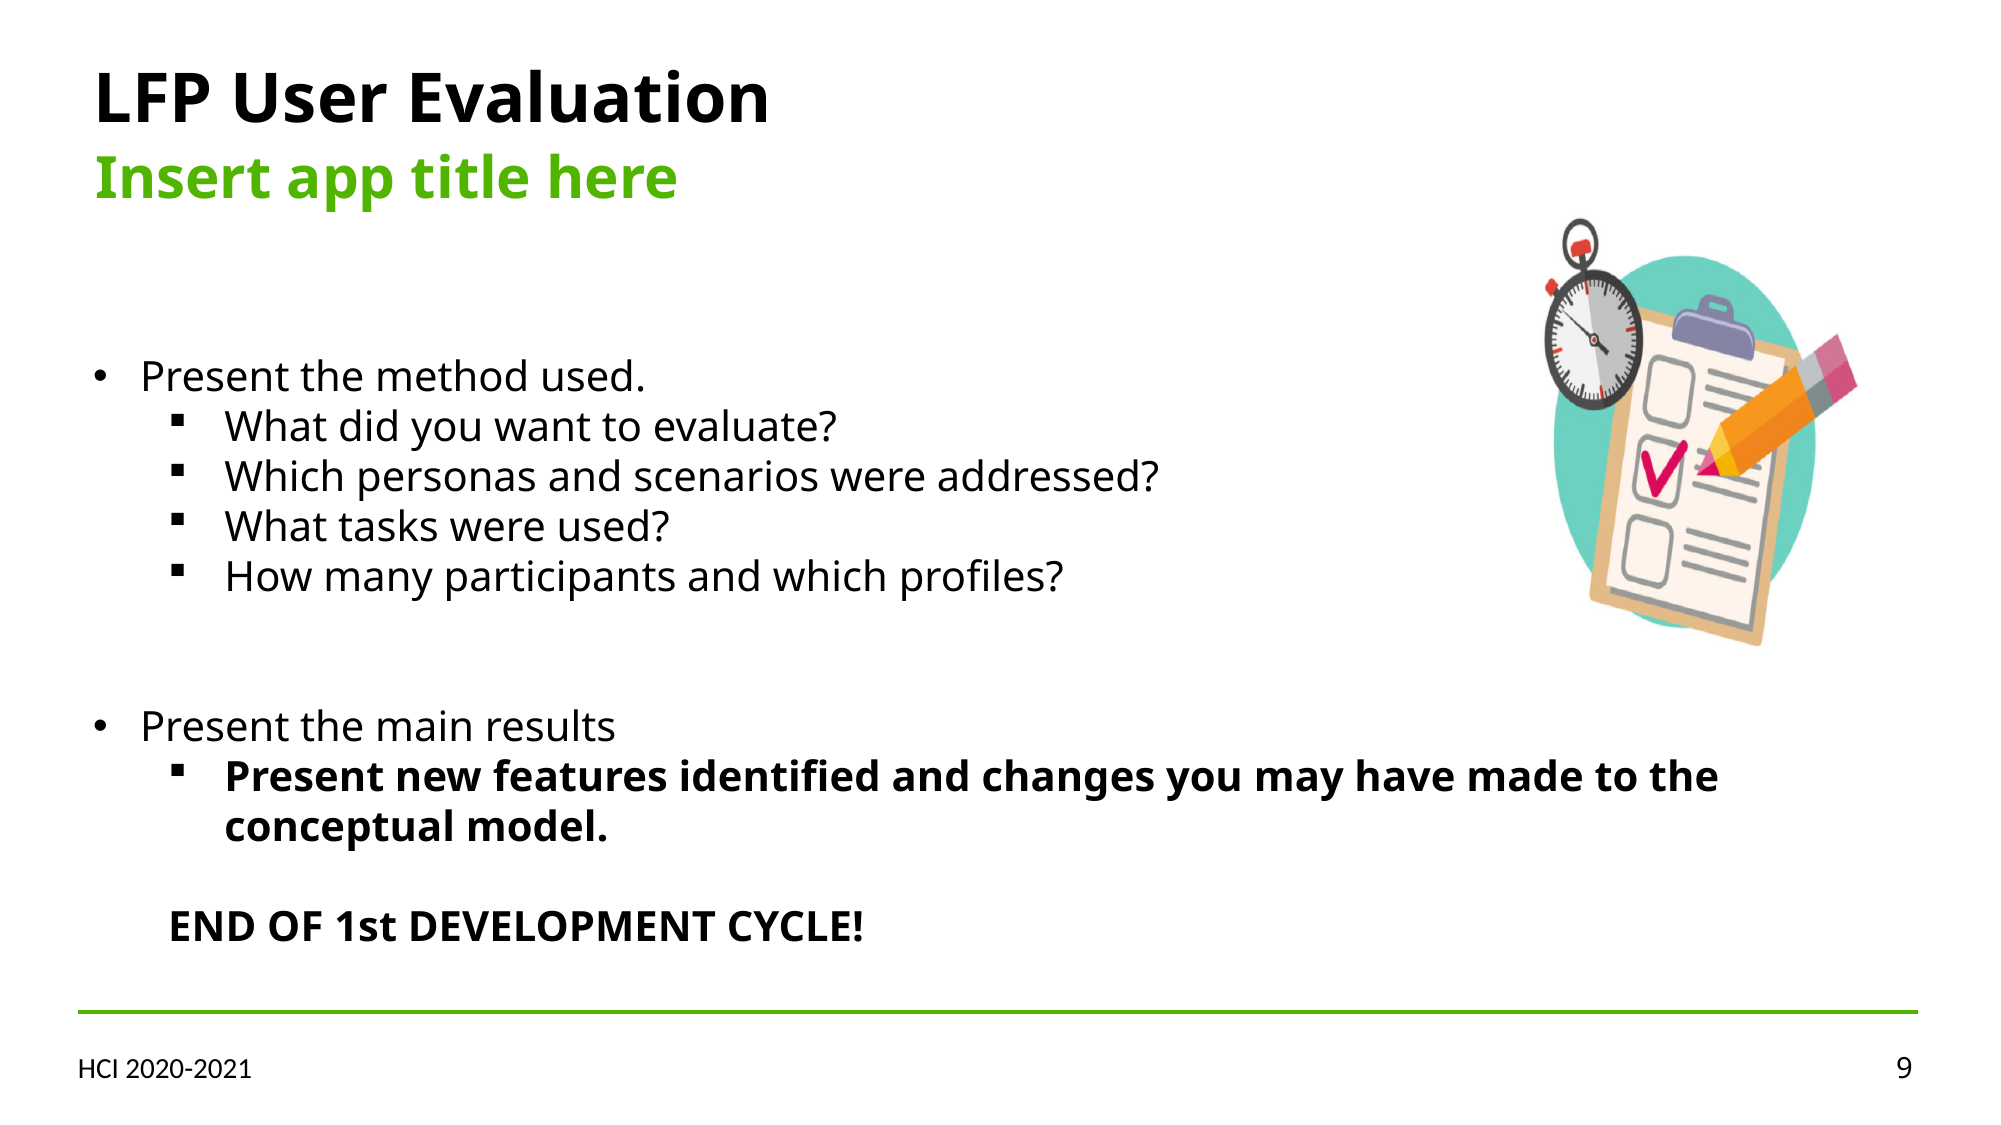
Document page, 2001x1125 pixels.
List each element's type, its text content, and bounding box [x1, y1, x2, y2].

text_box HCI 2020-2021 [63, 1041, 502, 1093]
picture [1453, 212, 1918, 653]
text_box Present the method used. What did you want to evaluate? Which personas and scenarios were addressed? What tasks were used? How many participants and which profiles? Present the main results Present new features identified and changes you may have made to the conceptual model. END OF 1st DEVELOPMENT CYCLE! [78, 292, 1778, 1008]
text_box 9 [1807, 1041, 1928, 1093]
text_box LFP User Evaluation [78, 54, 1922, 146]
text_box Insert app title here [95, 140, 1922, 281]
